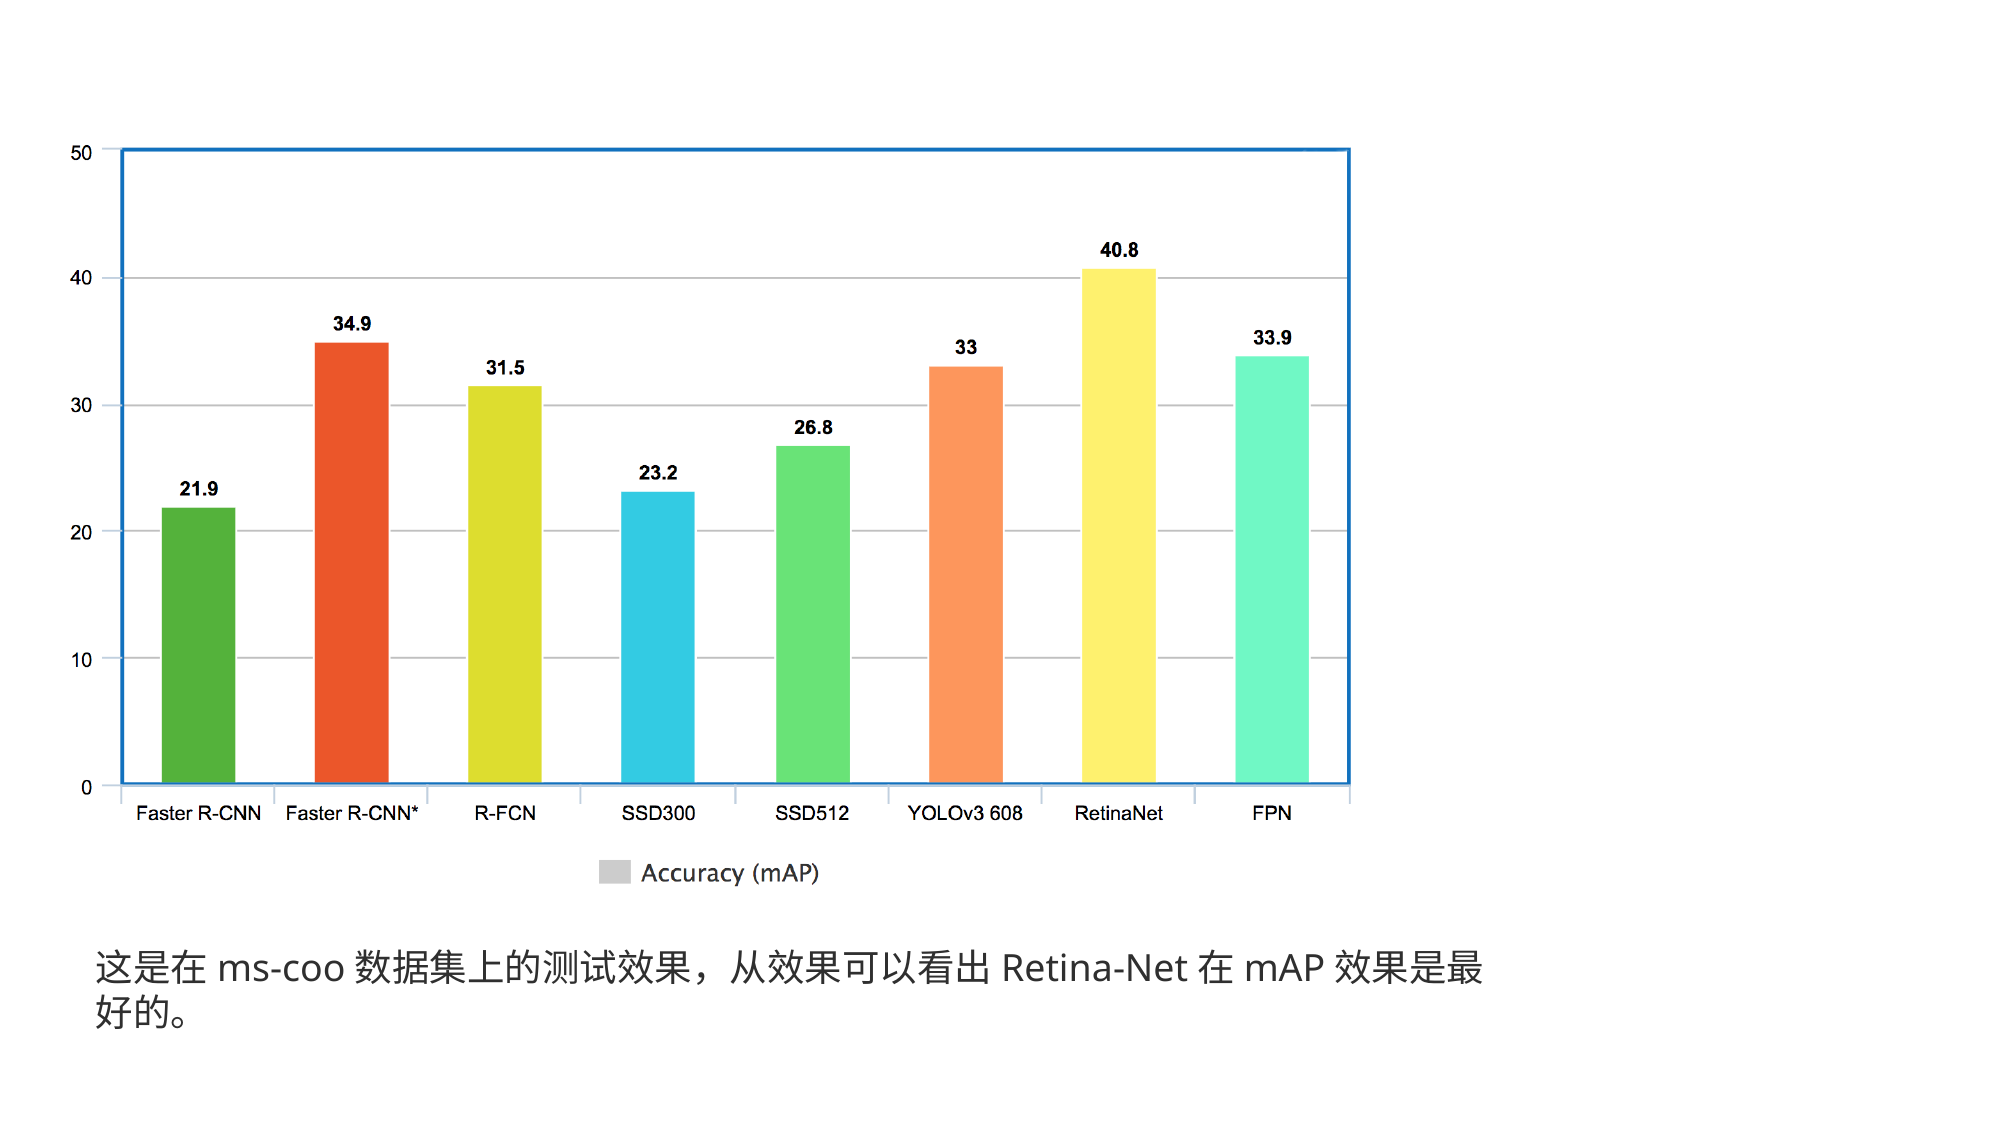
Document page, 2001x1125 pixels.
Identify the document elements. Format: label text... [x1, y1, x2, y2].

text_box 这是在ms-coo数据集上的测试效果，从效果可以看出Retina-Net在mAP效果是最好的。 [80, 936, 1504, 1042]
picture [62, 131, 1377, 893]
